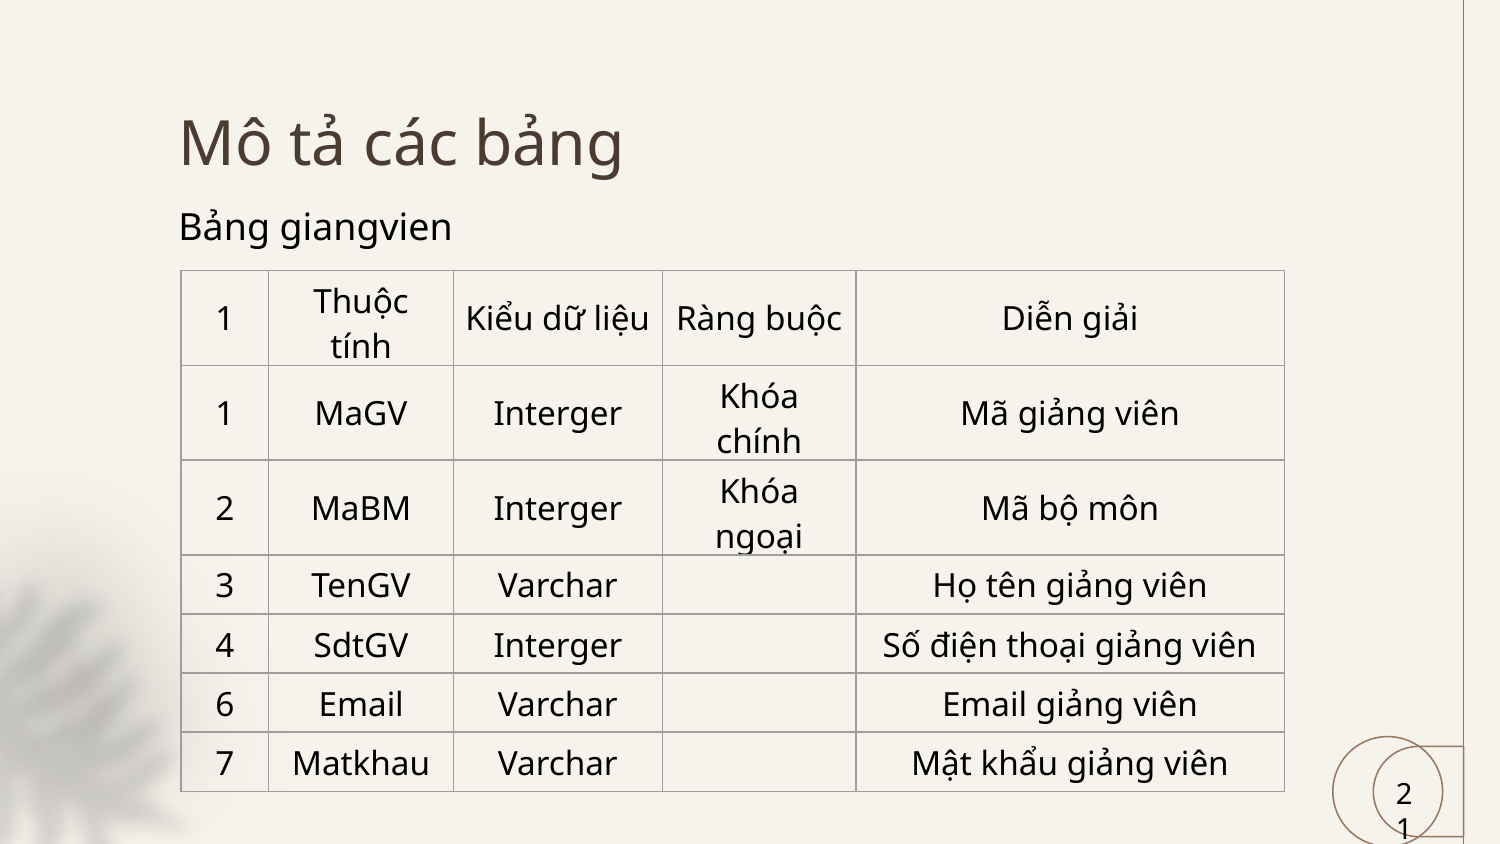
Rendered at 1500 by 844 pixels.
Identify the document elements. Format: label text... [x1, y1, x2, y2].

table_cell [663, 733, 855, 791]
table_cell TenGV [269, 556, 453, 613]
table_cell Email [269, 674, 453, 731]
table_cell Mã giảng viên [857, 366, 1284, 459]
table_cell Mật khẩu giảng viên [857, 733, 1284, 791]
table_header Diễn giải [857, 271, 1284, 365]
table_cell Khóa ngoại [663, 461, 855, 554]
table_header Ràng buộc [663, 271, 855, 365]
table_cell 7 [182, 733, 268, 791]
table_cell Varchar [454, 733, 662, 791]
table_header Kiểu dữ liệu [454, 271, 662, 365]
table_cell MaGV [269, 366, 453, 459]
table_cell Varchar [454, 556, 662, 613]
text_box Bảng giangvien [163, 195, 471, 256]
table_cell Interger [454, 615, 662, 672]
table_cell Email giảng viên [857, 674, 1284, 731]
table_cell Mã bộ môn [857, 461, 1284, 554]
table_cell Varchar [454, 674, 662, 731]
table_cell Interger [454, 461, 662, 554]
table_cell [663, 615, 855, 672]
table_cell SdtGV [269, 615, 453, 672]
table_cell 2 [182, 461, 268, 554]
table_cell Họ tên giảng viên [857, 556, 1284, 613]
table_cell Khóa chính [663, 366, 855, 459]
text_box 21 [1381, 768, 1443, 844]
table_header 1 [182, 271, 268, 365]
title Mô tả các bảng [163, 87, 1428, 182]
table_cell Số điện thoại giảng viên [857, 615, 1284, 672]
table_cell Interger [454, 366, 662, 459]
table_cell 6 [182, 674, 268, 731]
table_cell MaBM [269, 461, 453, 554]
table_cell [663, 556, 855, 613]
table_cell 1 [182, 366, 268, 459]
table_cell Matkhau [269, 733, 453, 791]
table_header Thuộc tính [269, 271, 453, 365]
table_cell 4 [182, 615, 268, 672]
table_cell [663, 674, 855, 731]
table_cell 3 [182, 556, 268, 613]
